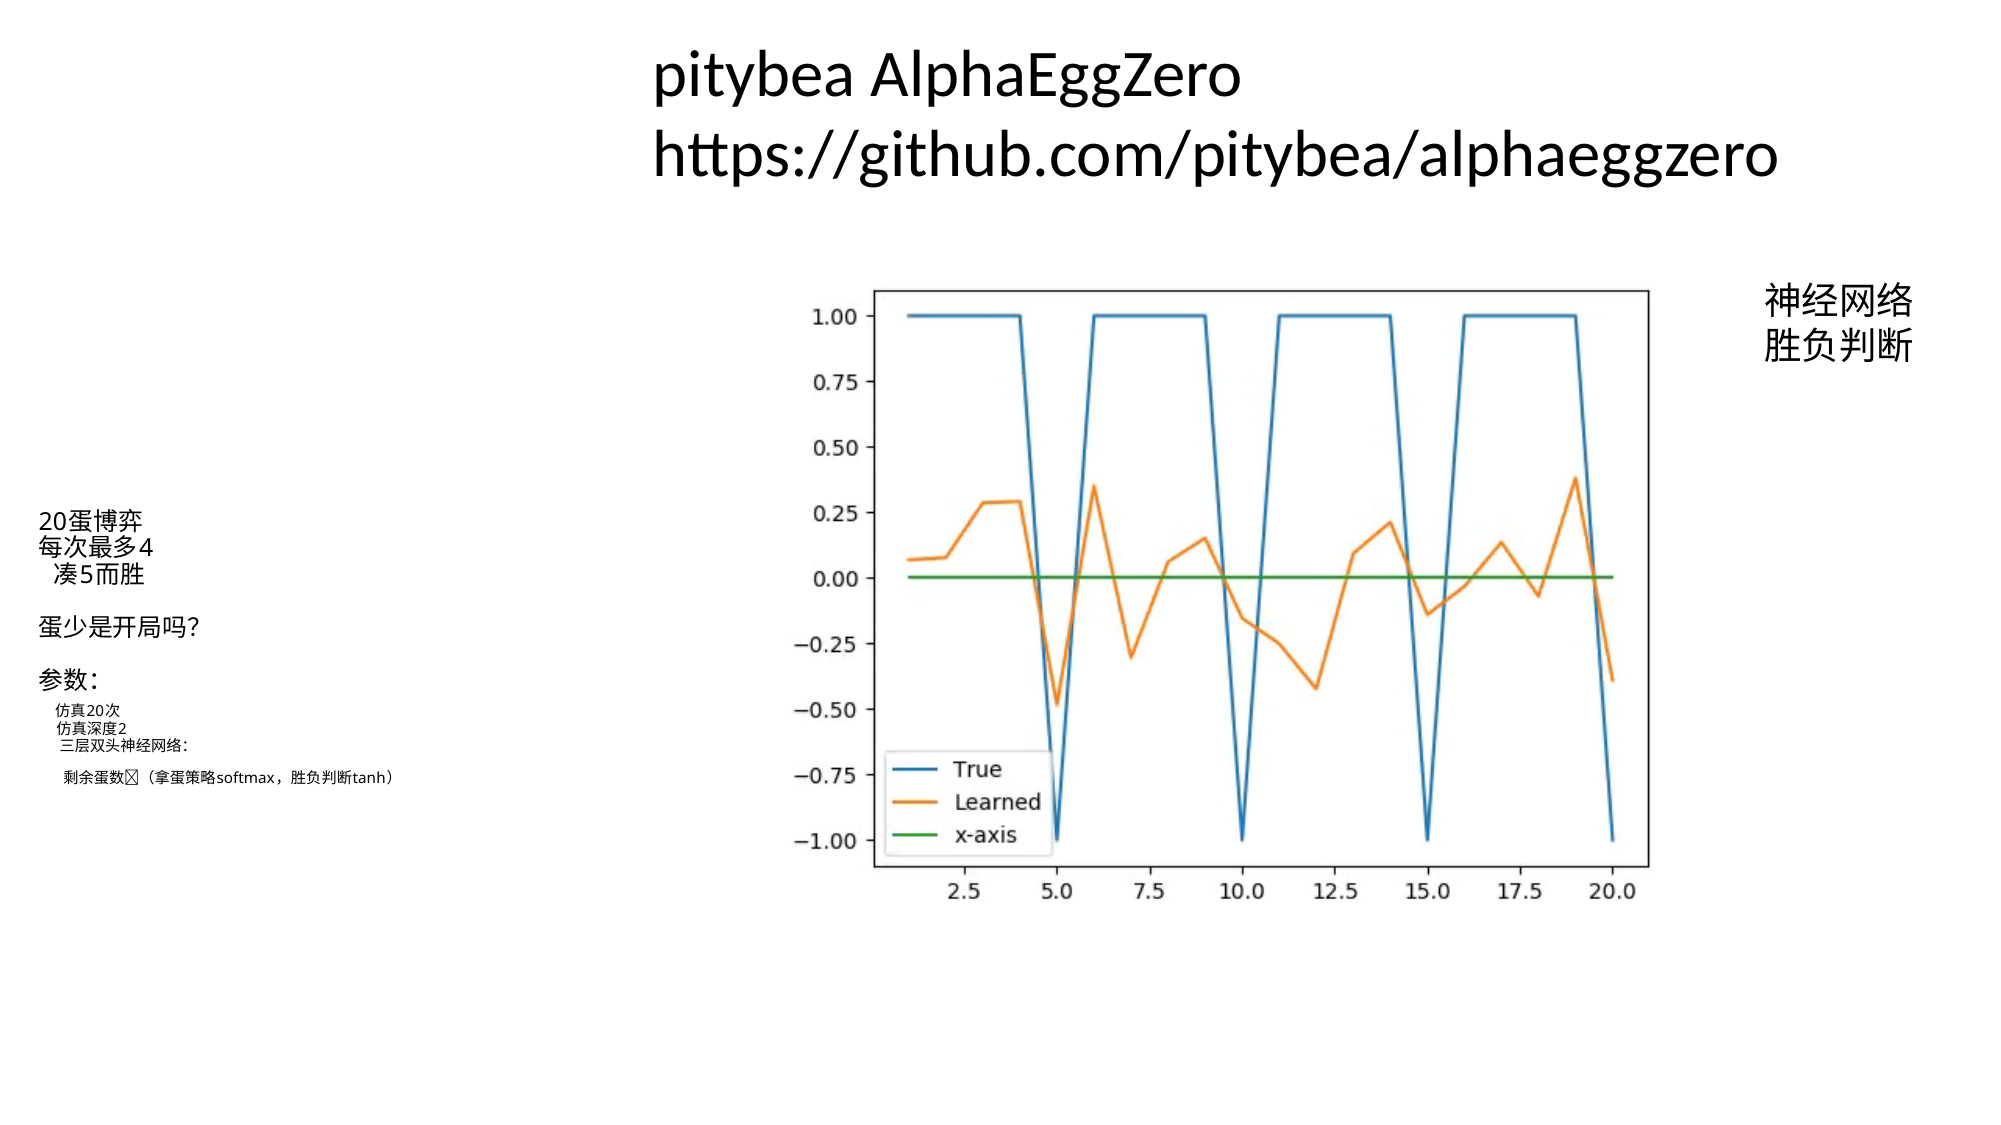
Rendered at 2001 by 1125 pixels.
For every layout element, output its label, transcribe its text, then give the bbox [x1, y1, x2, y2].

title 20蛋博弈 每次最多4 凑5而胜 蛋少是开局吗？ 参数： 仿真20次 仿真深度2 三层双头神经网络： 剩余蛋数（拿蛋策略softmax，胜负判断tanh） [23, 495, 748, 884]
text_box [748, 199, 1749, 950]
text_box 神经网络 胜负判断 [1749, 269, 1930, 374]
text_box pitybea AlphaEggZero https://github.com/pitybea/alphaeggzero [638, 22, 1796, 198]
